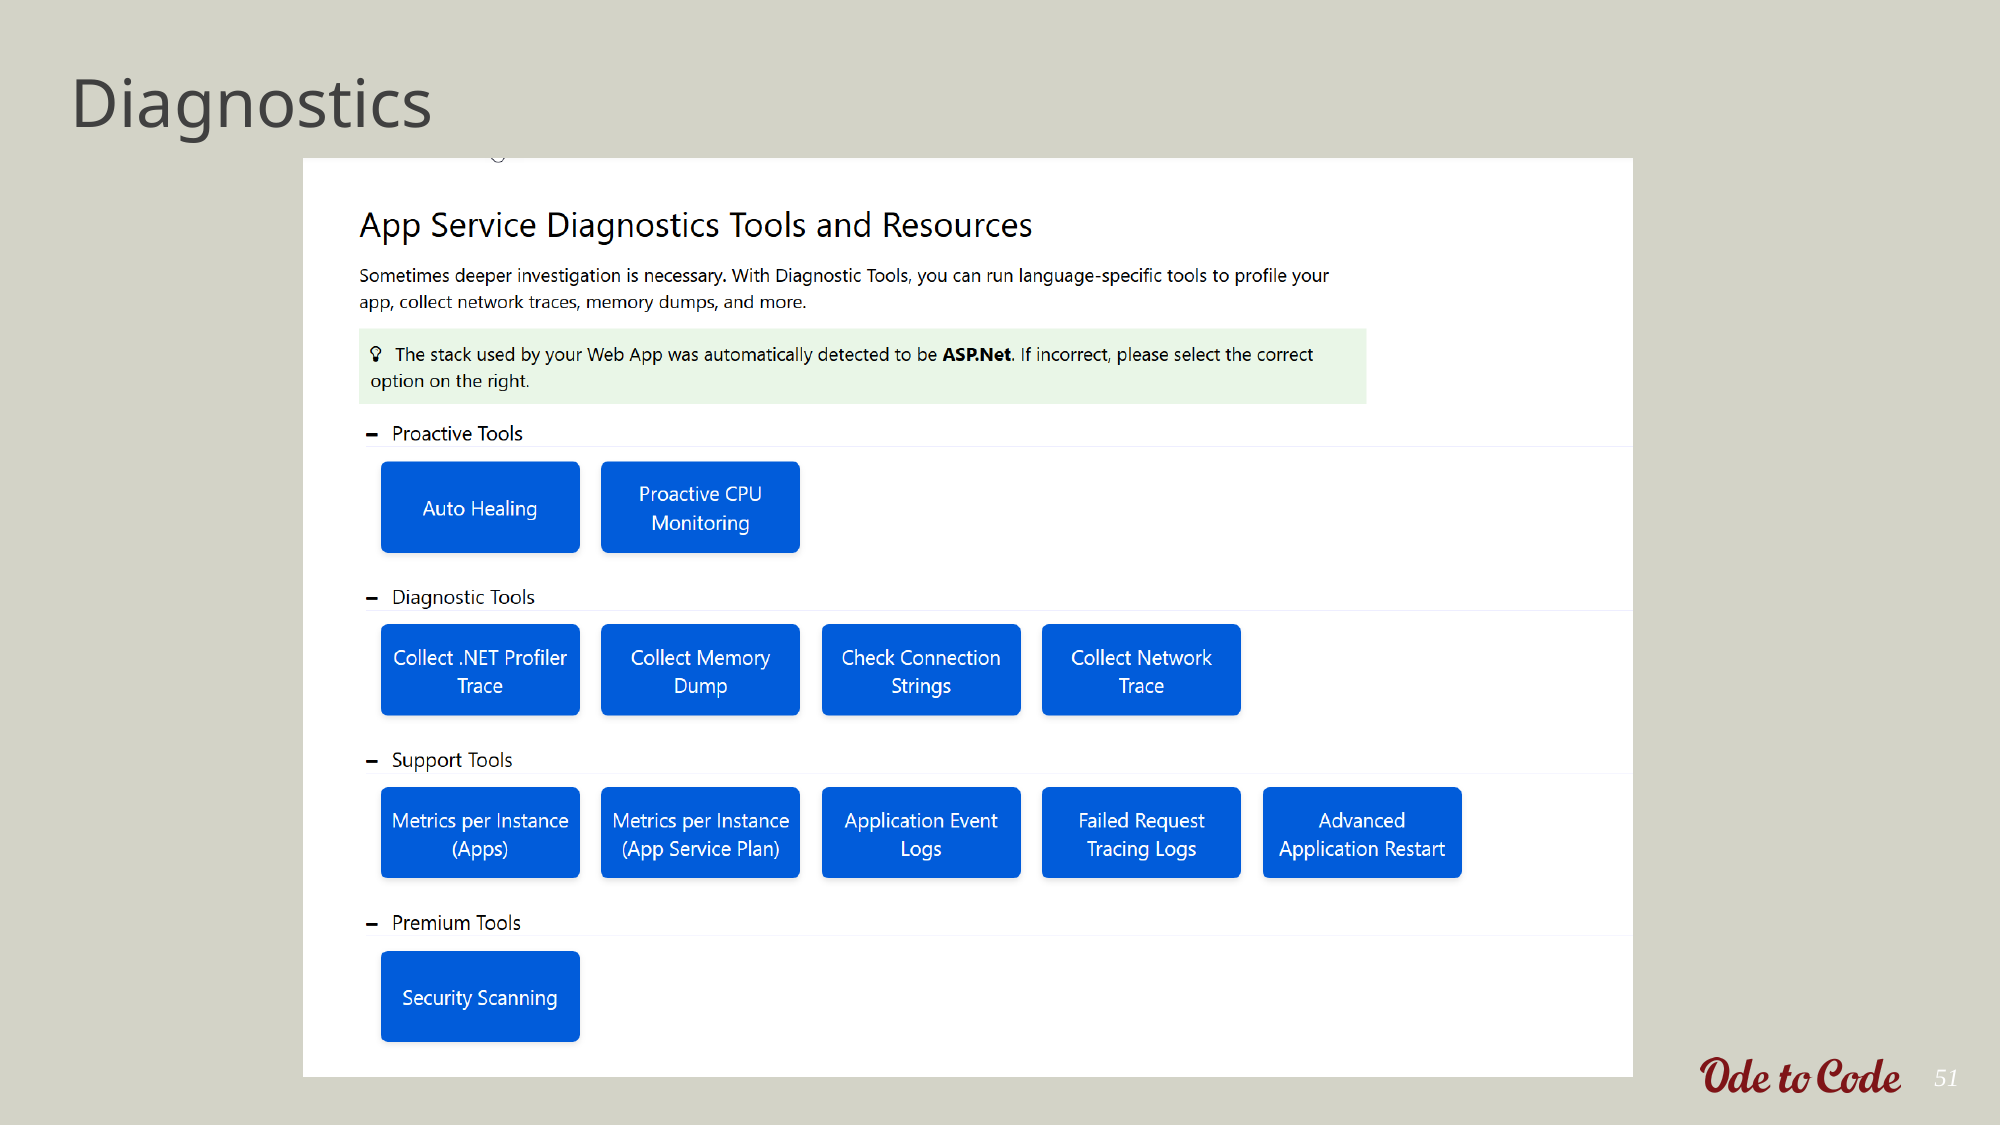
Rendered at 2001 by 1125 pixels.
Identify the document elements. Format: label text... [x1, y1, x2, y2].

picture [1700, 1057, 1901, 1096]
picture [303, 158, 1633, 1077]
slide_number 51 [1908, 1042, 1986, 1110]
title Diagnostics [70, 70, 1930, 142]
